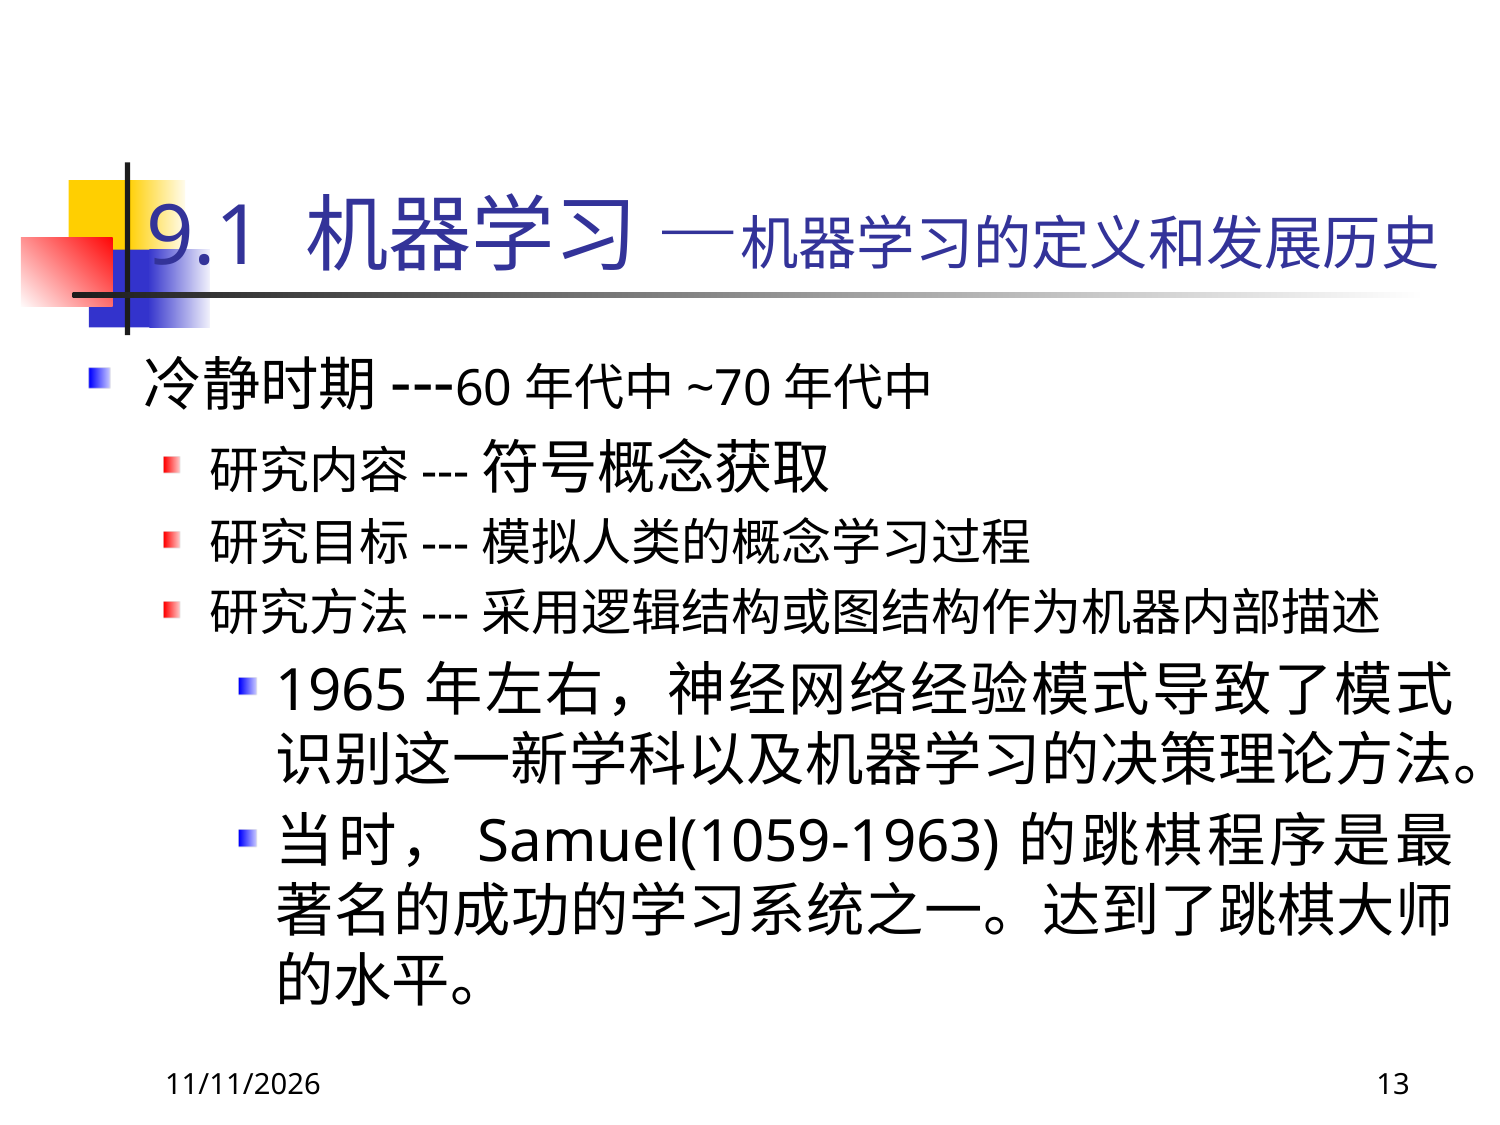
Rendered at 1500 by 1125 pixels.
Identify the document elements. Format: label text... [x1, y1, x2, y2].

picture [162, 455, 182, 475]
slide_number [149, 1063, 463, 1113]
picture [162, 600, 182, 620]
picture [87, 366, 113, 391]
picture [237, 828, 259, 849]
picture [162, 530, 182, 550]
title 9.1 机器学习 —机器学习的定义和发展历史 [131, 101, 1468, 289]
picture [237, 676, 259, 697]
slide_number 13 [1112, 1063, 1426, 1113]
list 冷静时期---60年代中~70年代中 研究内容---符号概念获取 研究目标---模拟人类的概念学习过程 研究方法---采用逻辑结构或图结构作为机器内部描述 1965年左右，神经网络经验模式导致了模式识别这一新学科以及机器学习的决策理论方法。 当时，Samuel(1059-1963)的跳棋程序是最著名的成功的学习系统之一。达到了跳棋大师的水平。 [72, 331, 1469, 1063]
